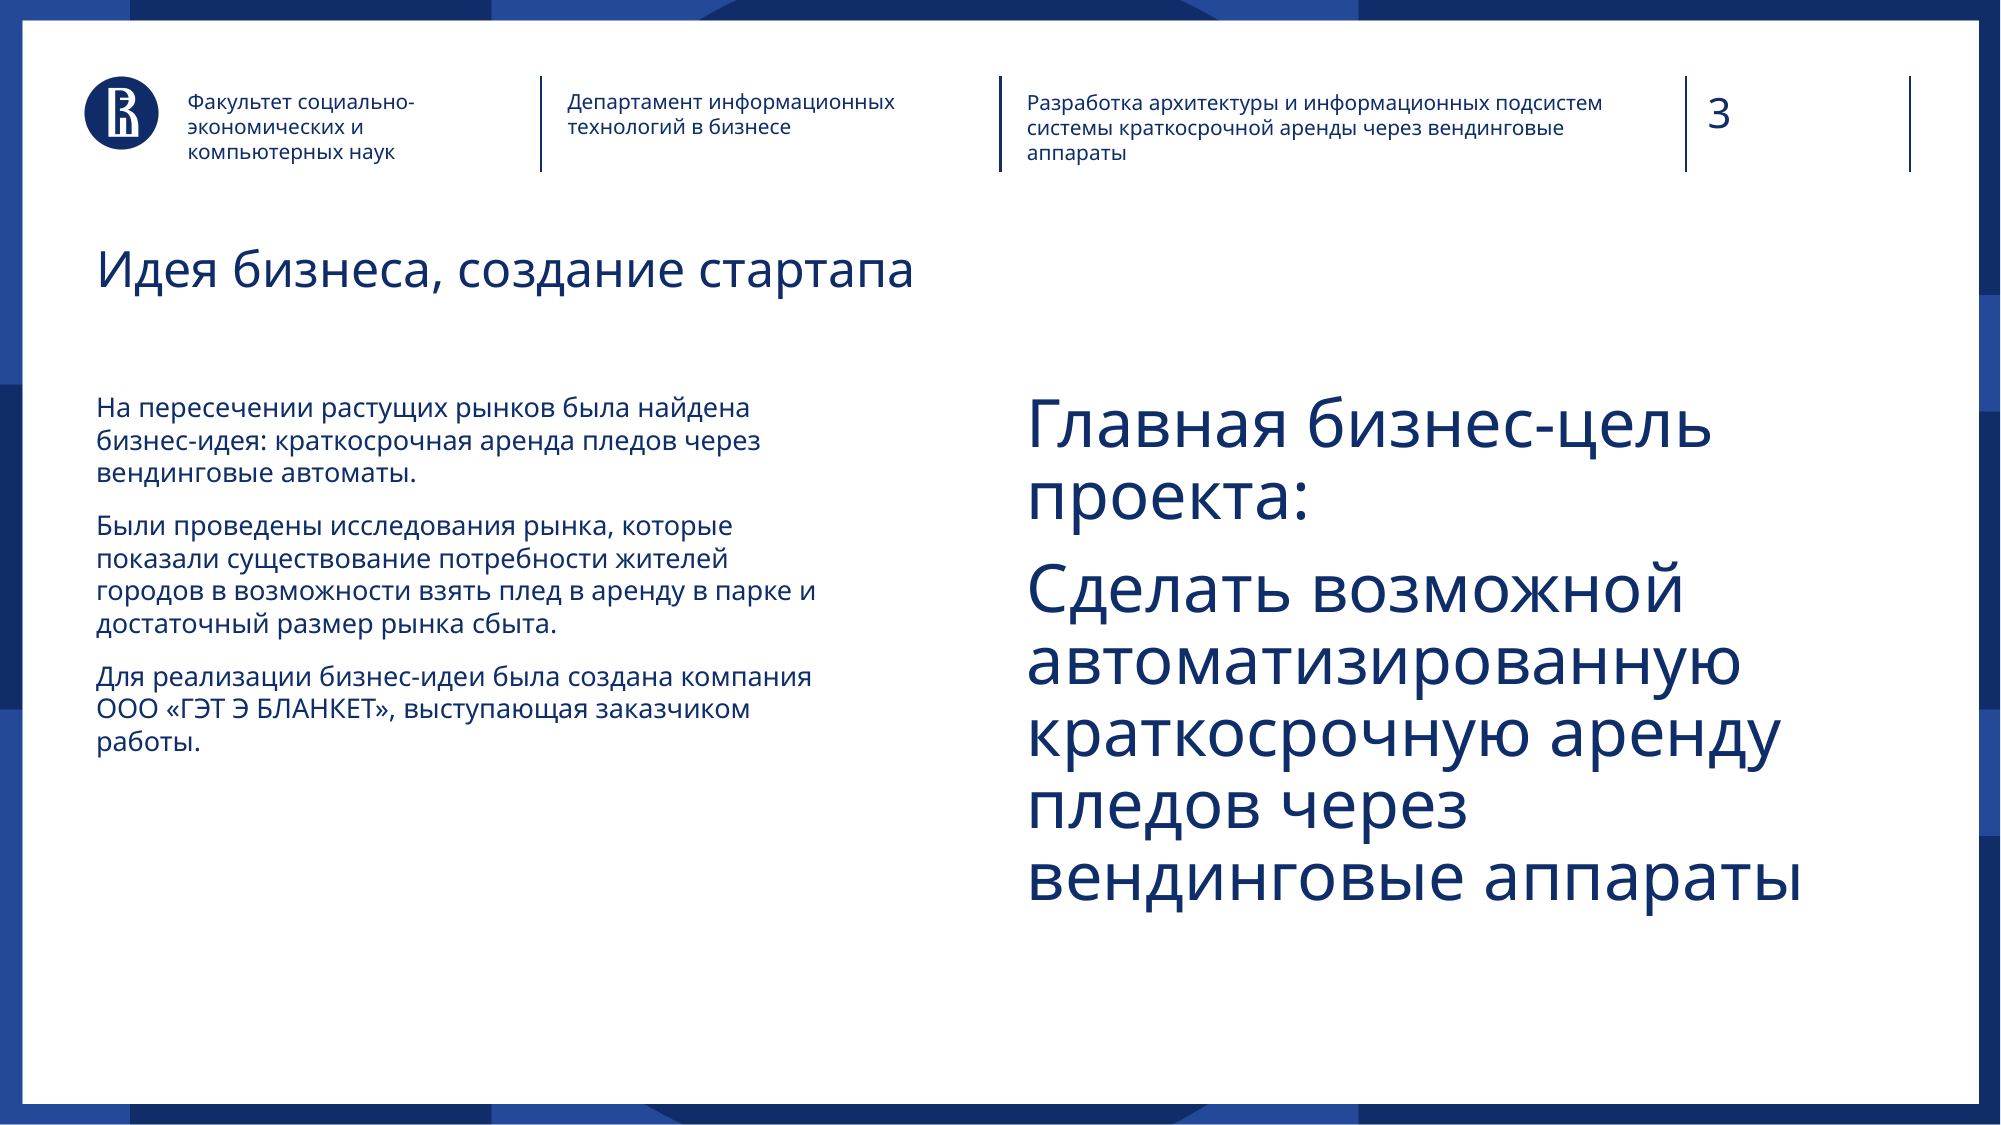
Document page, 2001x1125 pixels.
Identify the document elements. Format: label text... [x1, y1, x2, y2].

list На пересечении растущих рынков была найдена бизнес-идея: краткосрочная аренда пледов через вендинговые автоматы. Были проведены исследования рынка, которые показали существование потребности жителей городов в возможности взять плед в аренду в парке и достаточный размер рынка сбыта. Для реализации бизнес-идеи была создана компания ООО «ГЭТ Э БЛАНКЕТ», выступающая заказчиком работы. [96, 390, 838, 784]
list Главная бизнес-цель проекта: Сделать возможной автоматизированную краткосрочную аренду пледов через вендинговые аппараты [1026, 390, 1911, 957]
list Департамент информационных технологий в бизнесе [567, 88, 941, 156]
title Идея бизнеса, создание стартапа [96, 237, 1854, 365]
picture [0, 0, 2001, 1125]
list Разработка архитектуры и информационных подсистем системы краткосрочной аренды через вендинговые аппараты [1026, 90, 1605, 157]
list Факультет социально-экономических и компьютерных наук [187, 88, 525, 157]
